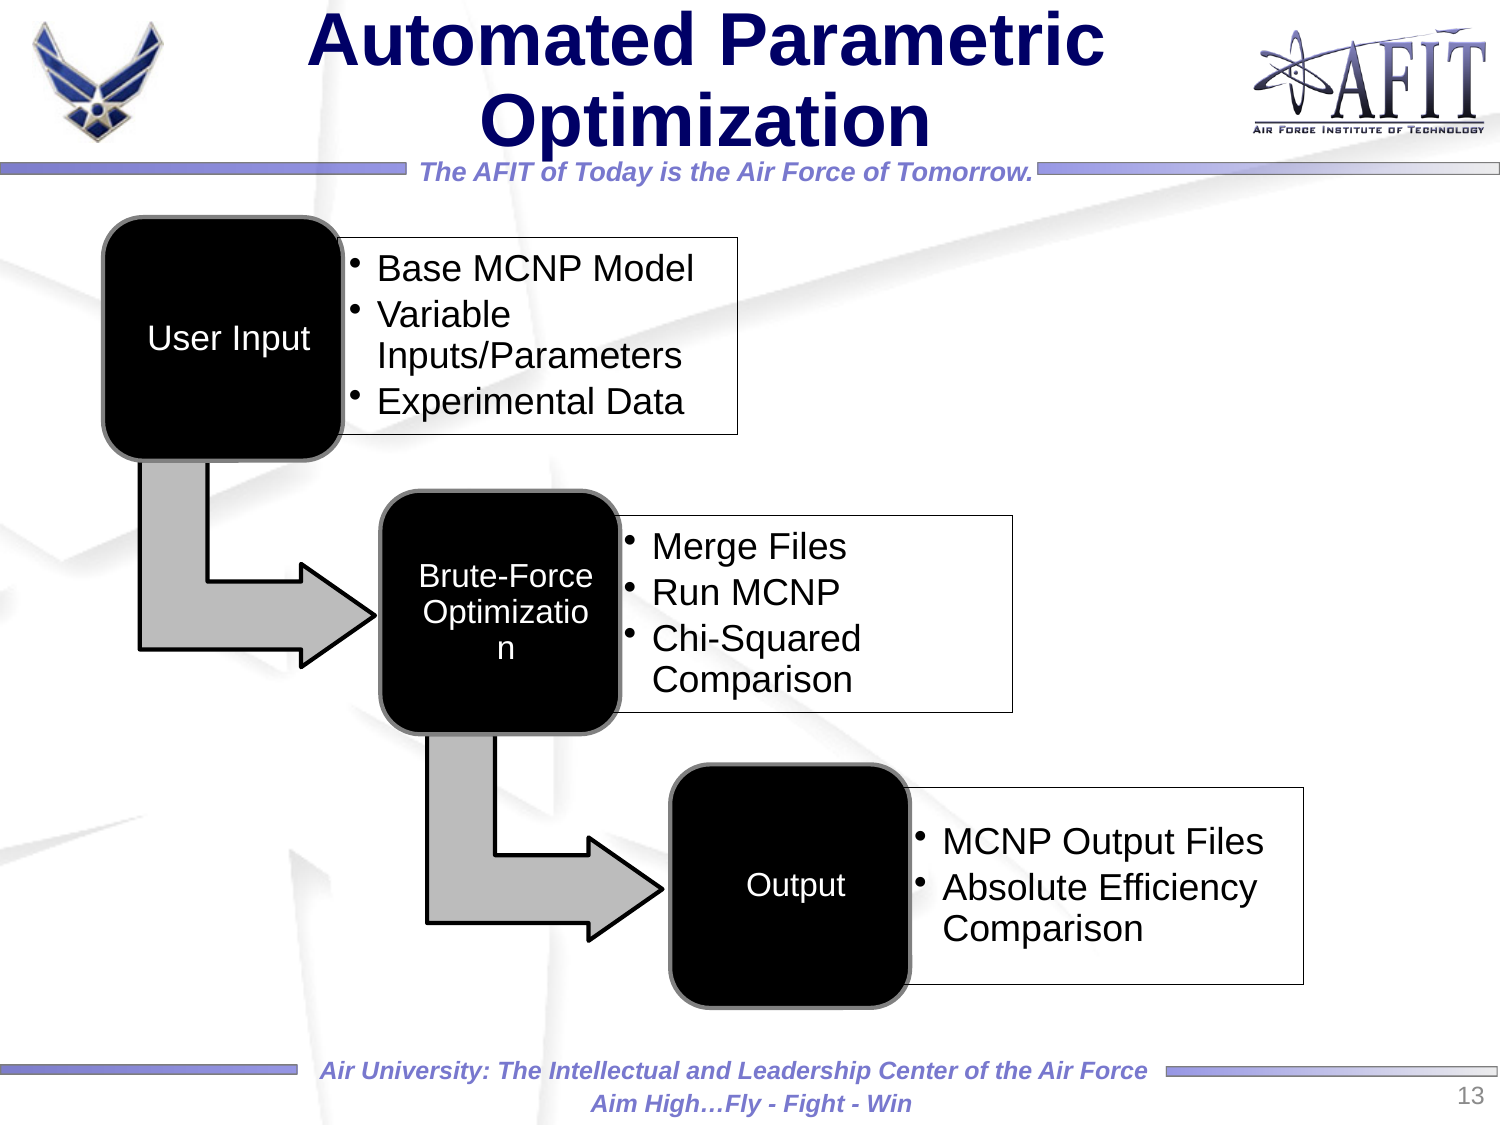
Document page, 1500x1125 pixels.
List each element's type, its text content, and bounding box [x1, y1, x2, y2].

picture [32, 21, 162, 143]
slide_number 13 [1149, 1065, 1500, 1125]
title Automated Parametric Optimization [162, 0, 1251, 163]
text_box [12, 212, 1463, 1013]
